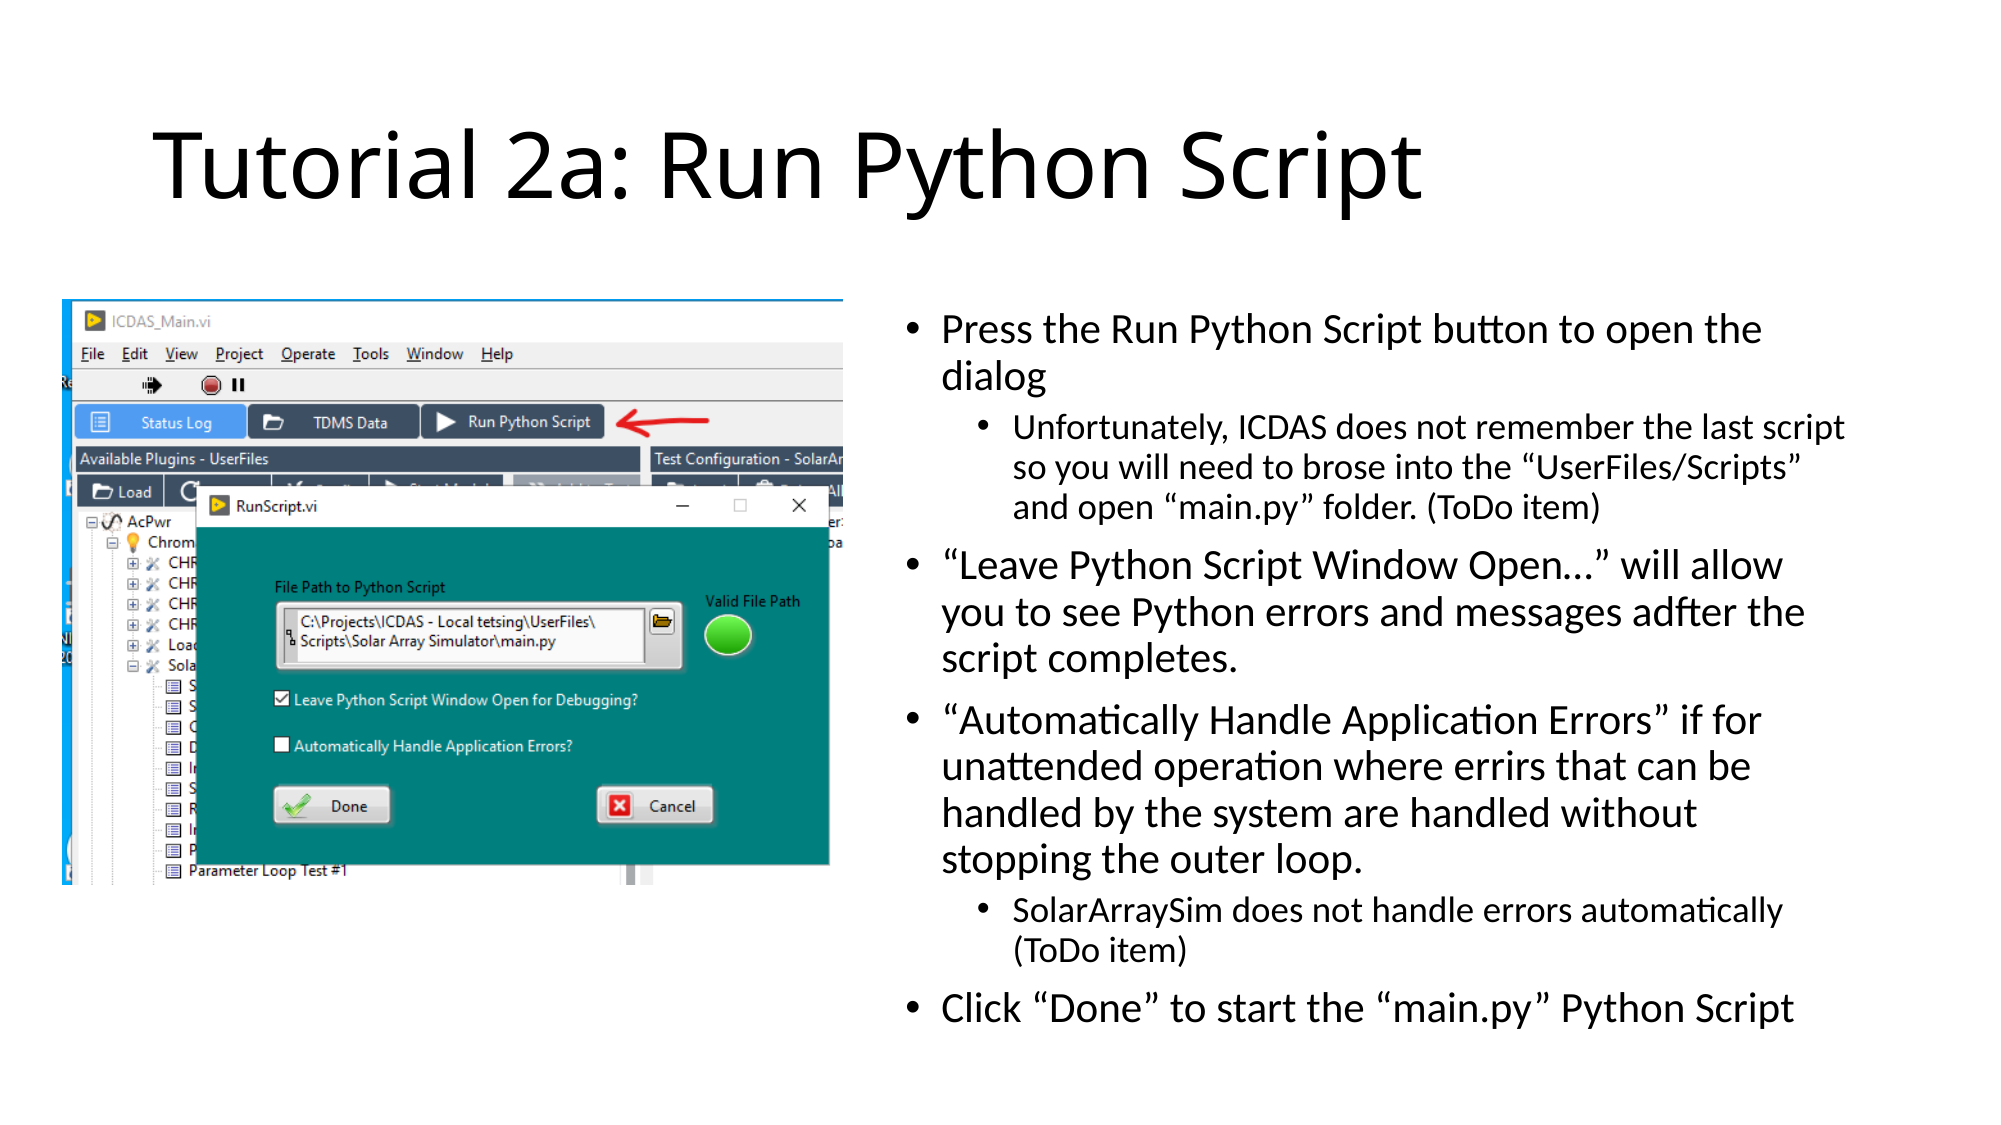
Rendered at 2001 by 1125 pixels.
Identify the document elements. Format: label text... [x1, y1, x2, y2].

title Tutorial 2a: Run Python Script [137, 59, 1863, 278]
list Press the Run Python Script button to open the dialog Unfortunately, ICDAS does not remember the last script so you will need to brose into the “UserFiles/Scripts” and open “main.py” folder. (ToDo item) “Leave Python Script Window Open…” will allow you to see Python errors and messages adfter the script completes. “Automatically Handle Application Errors” if for unattended operation where errirs that can be handled by the system are handled without stopping the outer loop. SolarArraySim does not handle errors automatically (ToDo item) Click “Done” to start the “main.py” Python Script [890, 299, 1863, 1060]
picture [62, 299, 843, 885]
